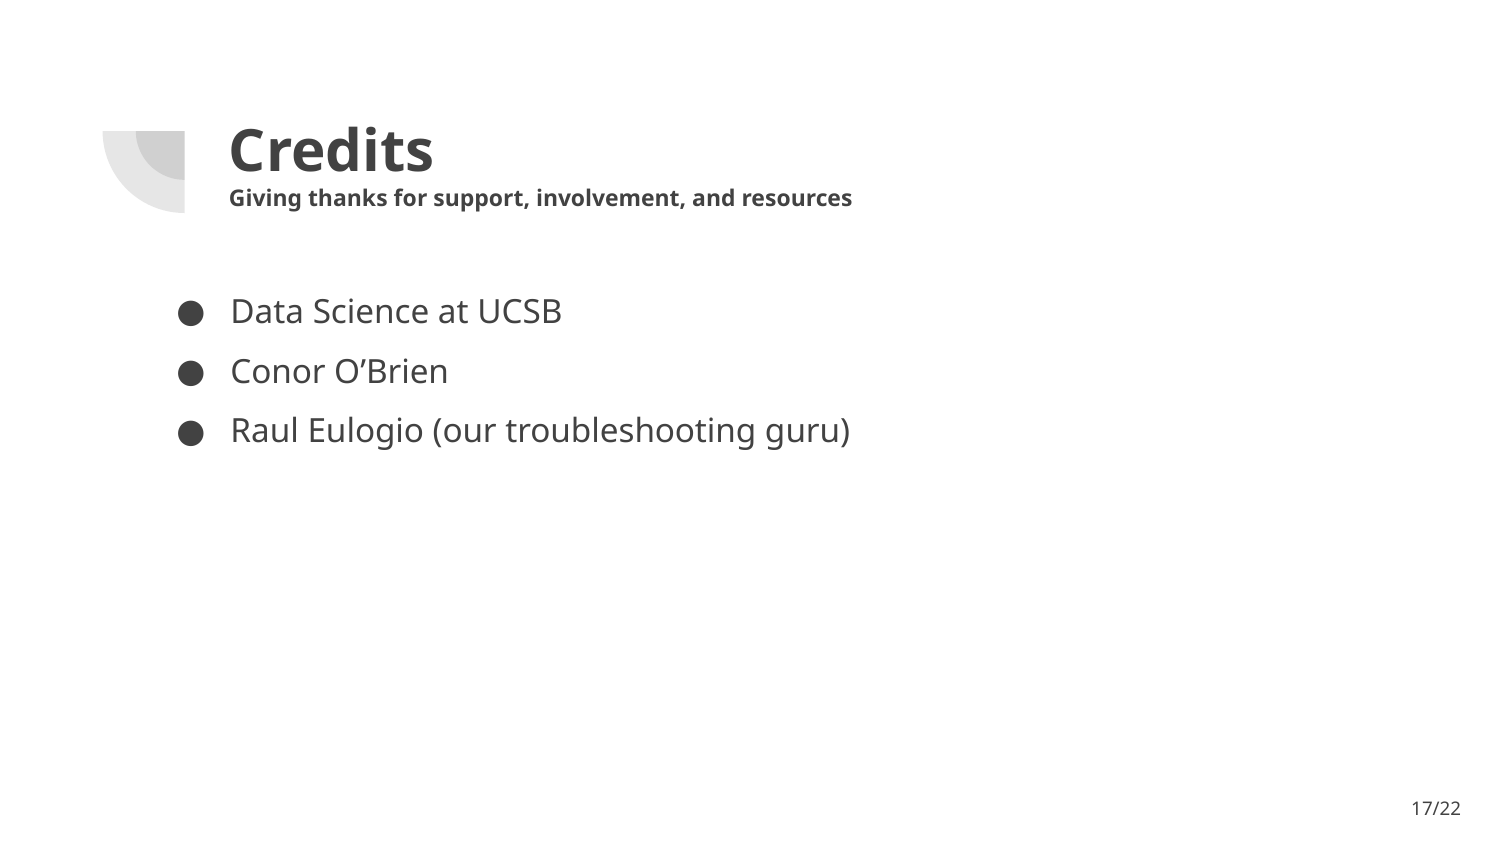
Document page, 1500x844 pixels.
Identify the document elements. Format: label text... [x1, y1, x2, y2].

slide_number ‹#›/22 [1386, 777, 1477, 842]
list Data Science at UCSB Conor O’Brien Raul Eulogio (our troubleshooting guru) [140, 254, 1365, 672]
title Credits Giving thanks for support, involvement, and resources [213, 98, 1368, 263]
